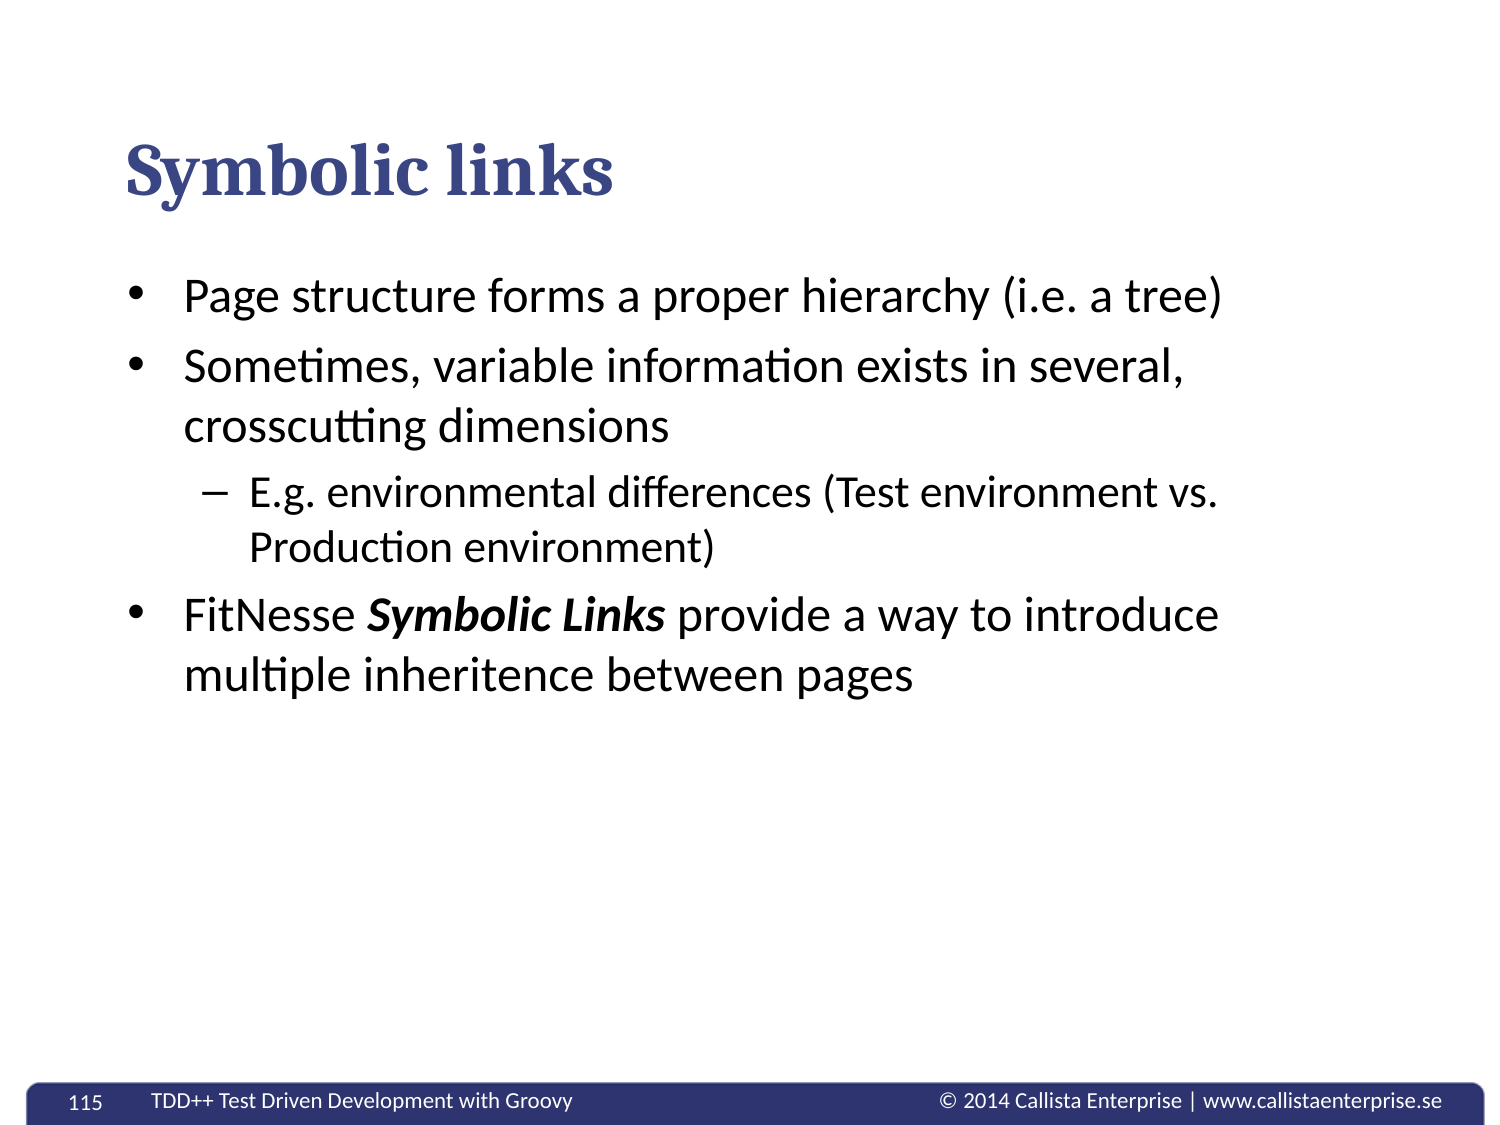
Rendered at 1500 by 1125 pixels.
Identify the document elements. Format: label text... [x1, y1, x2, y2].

list Page structure forms a proper hierarchy (i.e. a tree) Sometimes, variable information exists in several, crosscutting dimensions E.g. environmental differences (Test environment vs. Production environment) FitNesse Symbolic Links provide a way to introduce multiple inheritence between pages [112, 255, 1380, 1024]
title Symbolic links [112, 93, 1388, 219]
picture [0, 0, 1500, 1125]
